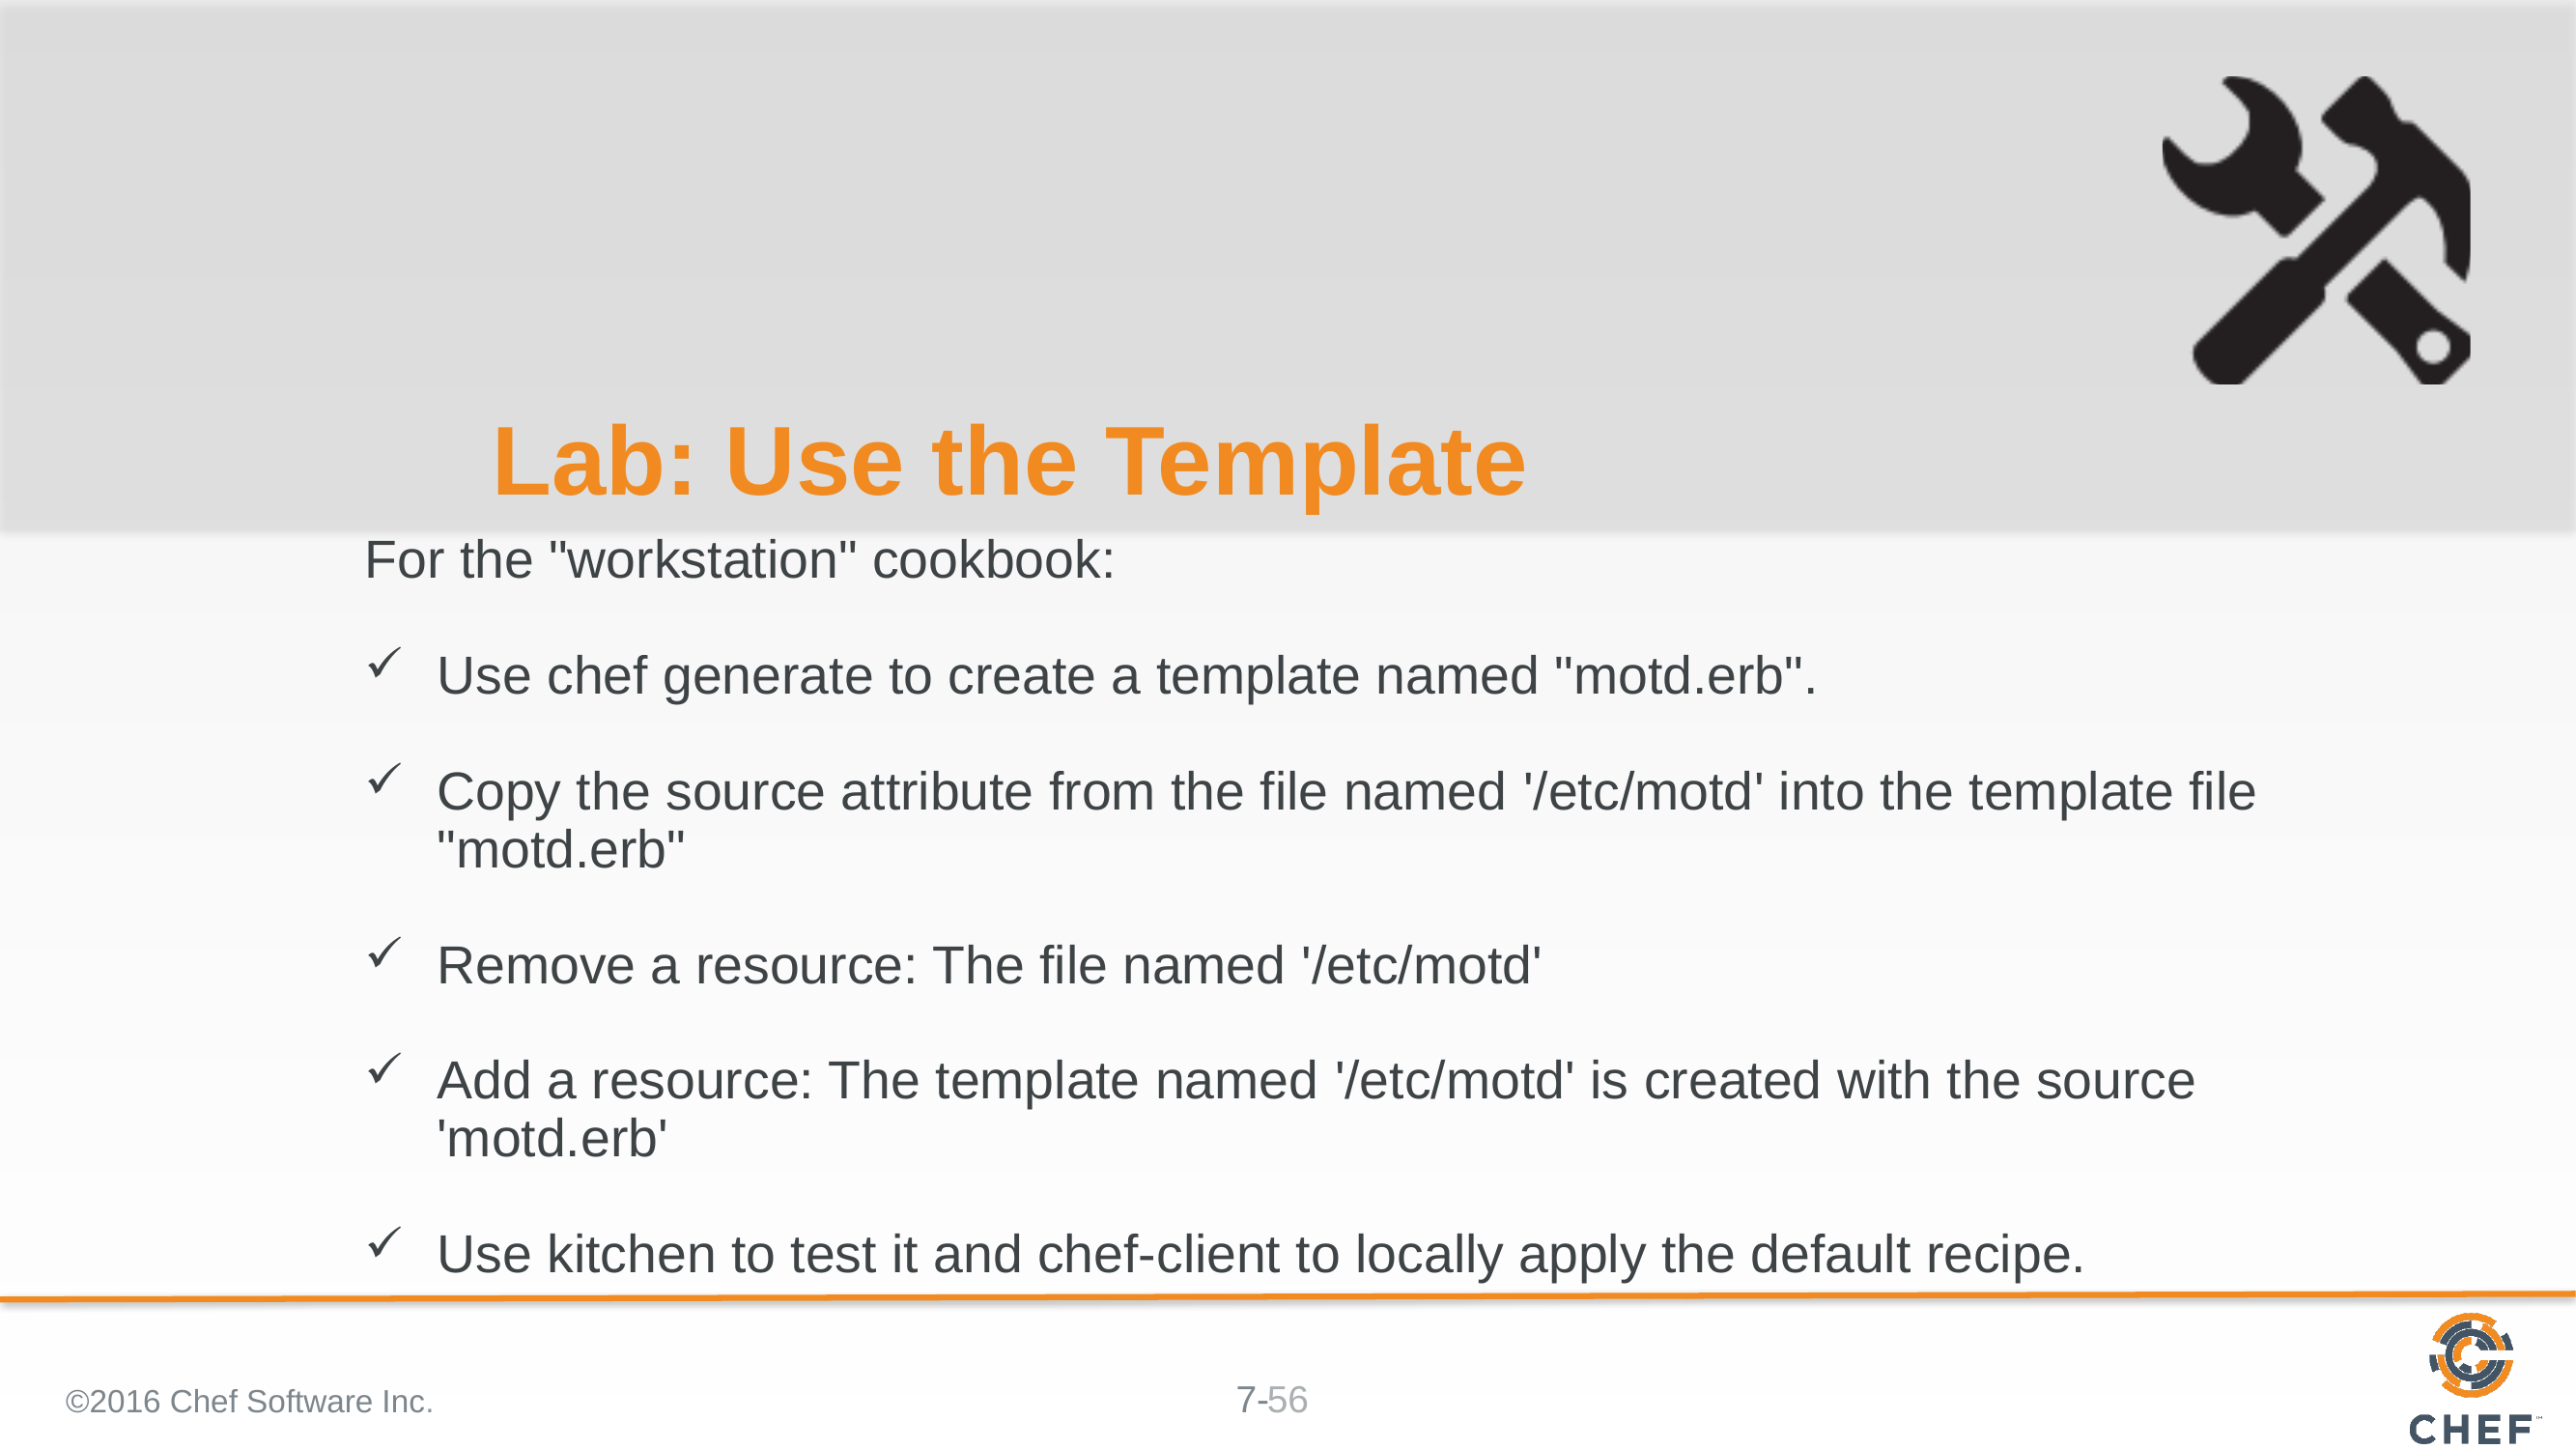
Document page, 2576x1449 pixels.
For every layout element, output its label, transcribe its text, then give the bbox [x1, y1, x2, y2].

subtitle For the "workstation" cookbook: Use chef generate to create a template named "motd.erb". Copy the source attribute from the file named '/etc/motd' into the template file "motd.erb" Remove a resource: The file named '/etc/motd' Add a resource: The template named '/etc/motd' is created with the source 'motd.erb' Use kitchen to test it and chef-client to locally apply the default recipe. [350, 517, 2322, 1278]
picture [2399, 1297, 2550, 1449]
title Lab: Use the Template [477, 395, 2217, 517]
footer ©2016 Chef Software Inc. [51, 1359, 952, 1440]
slide_number 56 [998, 1359, 1578, 1437]
